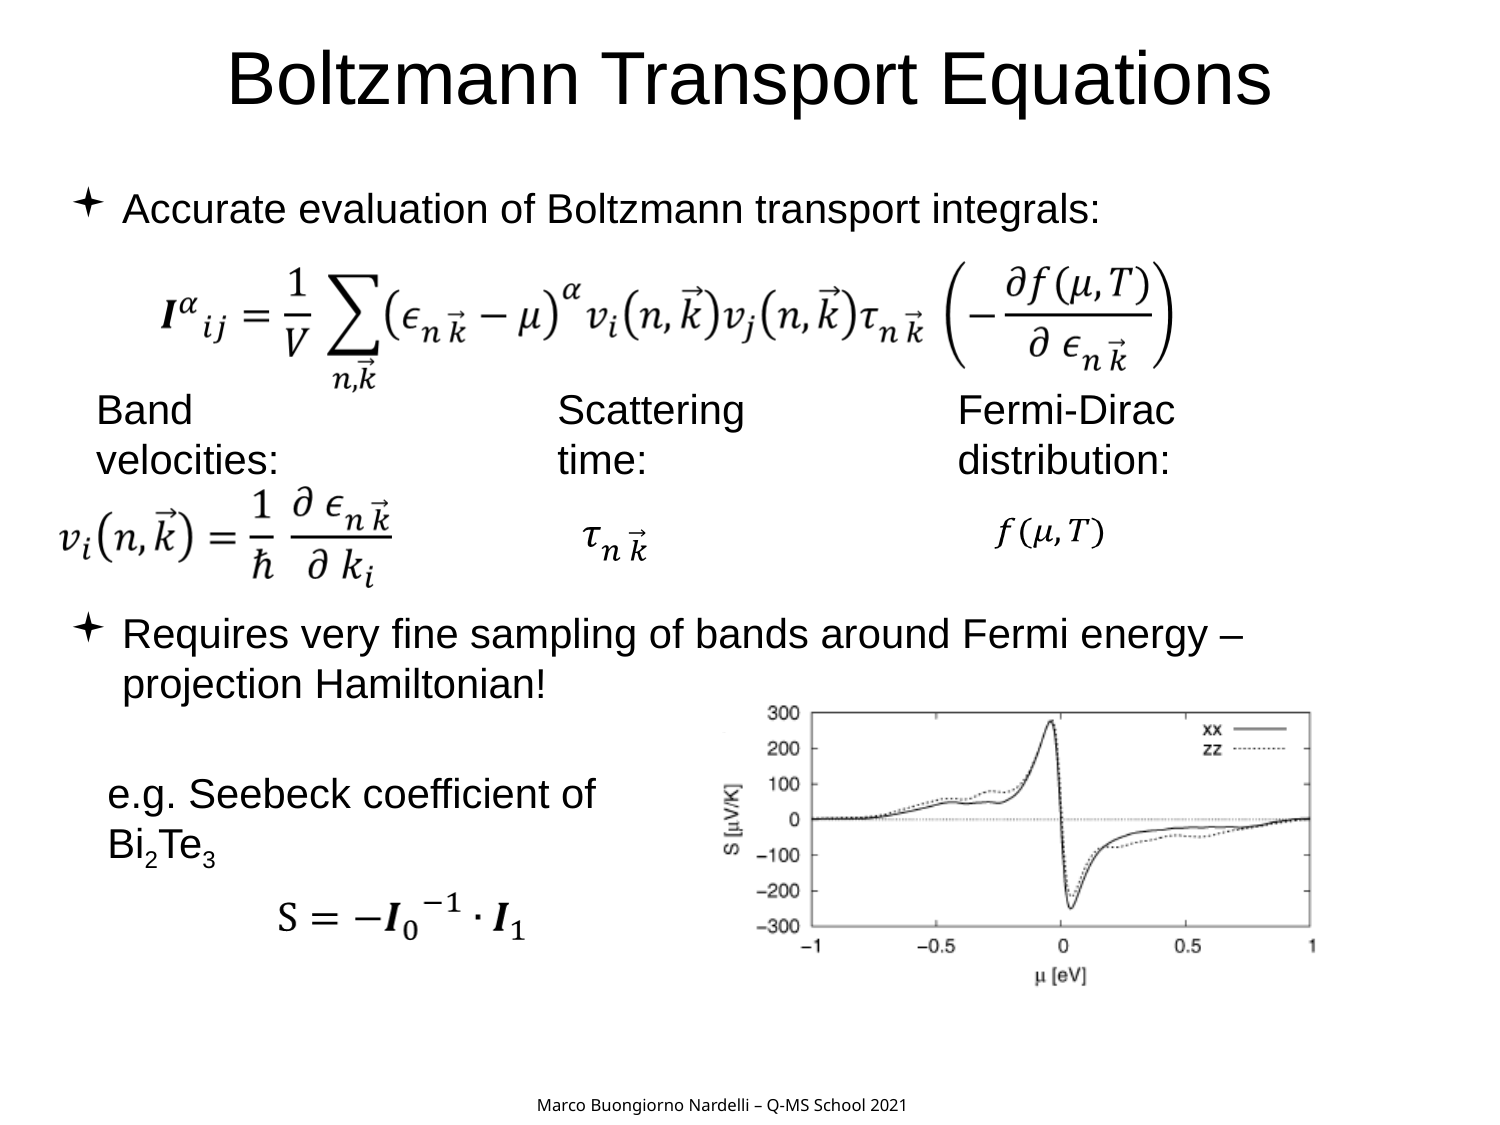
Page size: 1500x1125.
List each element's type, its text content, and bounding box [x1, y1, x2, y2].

text_box Fermi-Dirac distribution: [949, 374, 1380, 440]
title Boltzmann Transport Equations [74, 11, 1426, 139]
text_box Accurate evaluation of Boltzmann transport integrals: [62, 174, 1438, 240]
text_box Band velocities: [88, 374, 371, 440]
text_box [974, 503, 1128, 565]
text_box e.g. Seebeck coefficient of Bi2Te3 [99, 759, 667, 833]
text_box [256, 880, 551, 951]
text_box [136, 249, 1201, 403]
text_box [712, 686, 1337, 997]
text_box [562, 499, 671, 570]
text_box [36, 474, 414, 597]
text_box Scattering time: [549, 403, 835, 440]
text_box Requires very fine sampling of bands around Fermi energy – projection Hamiltonian! [62, 599, 1438, 665]
